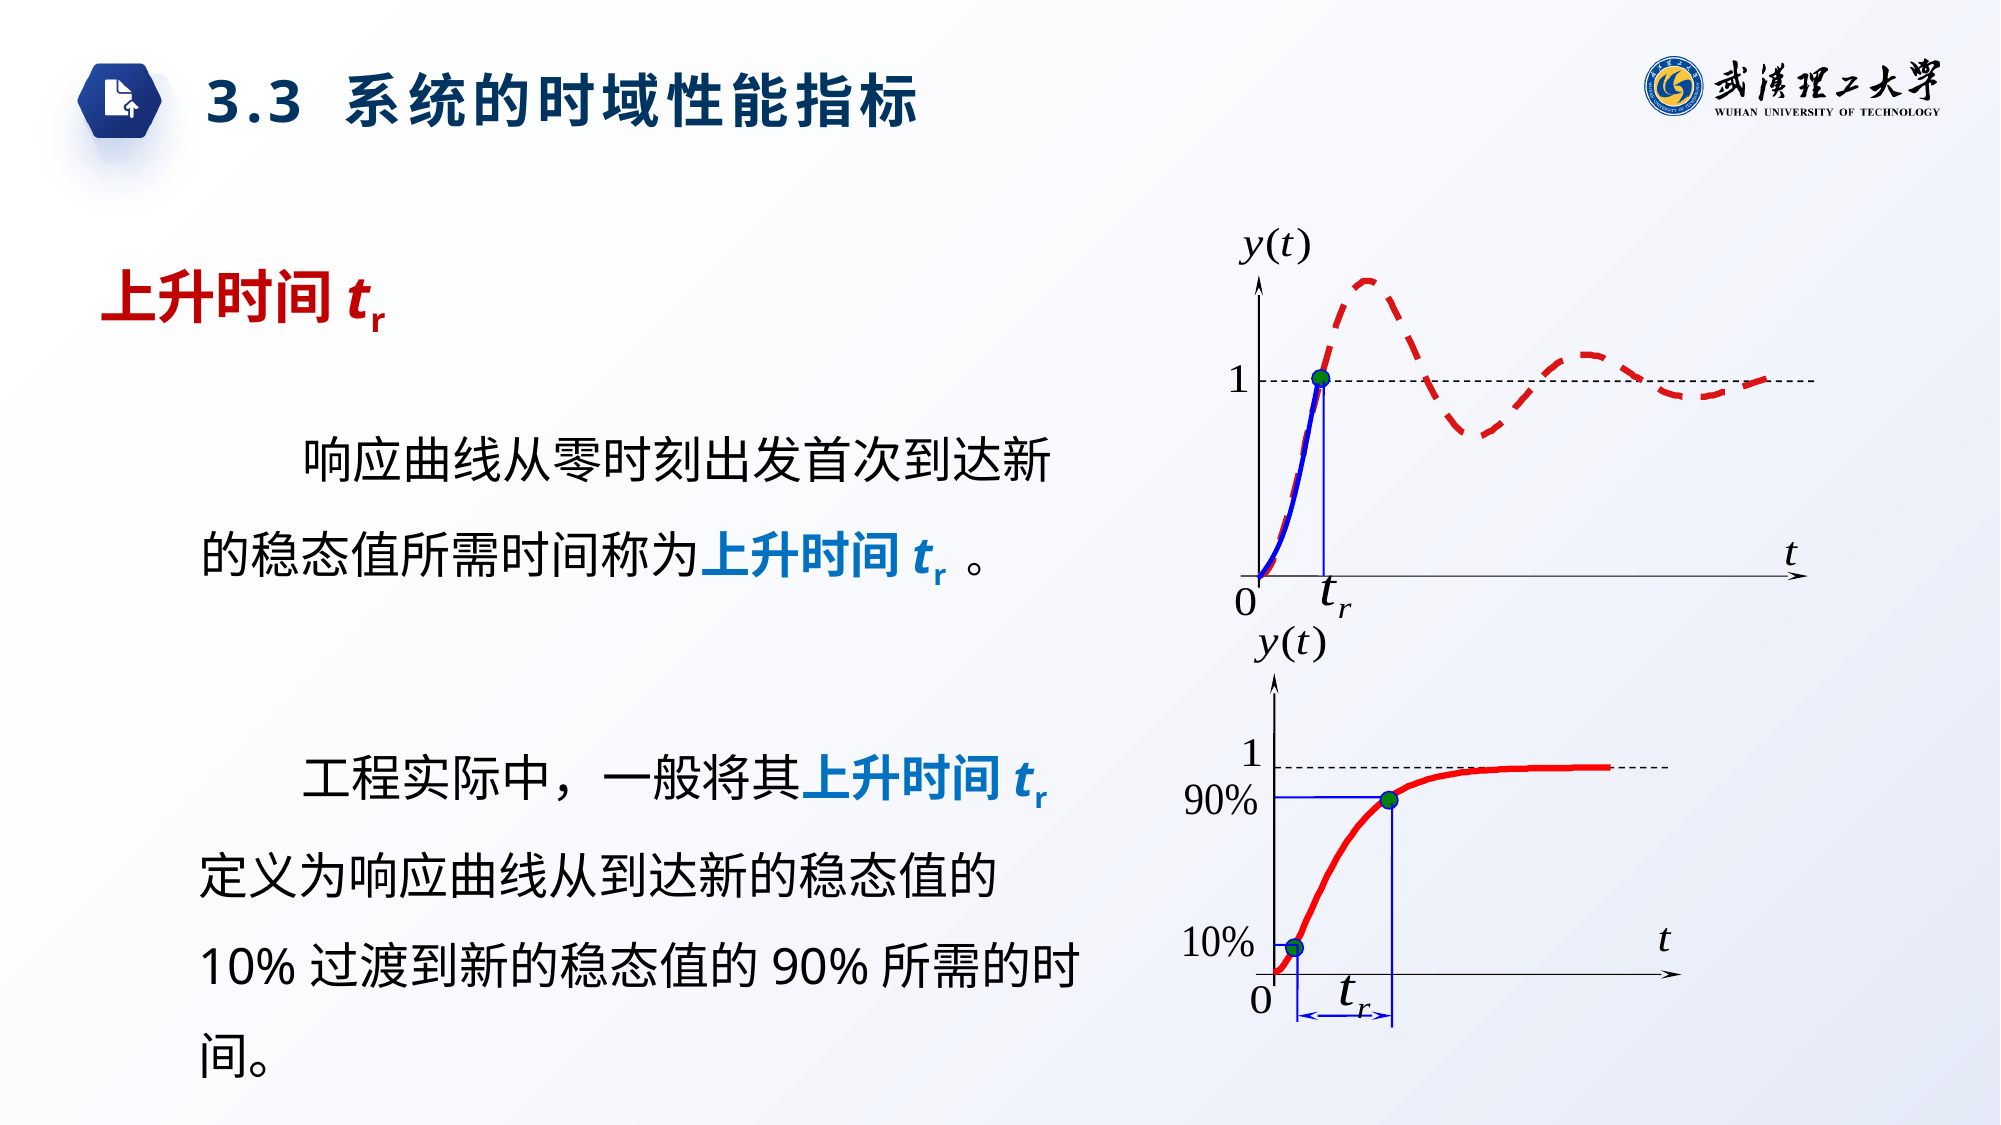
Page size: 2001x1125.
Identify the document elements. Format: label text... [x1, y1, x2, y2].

text_box [1787, 575, 1809, 581]
text_box [1259, 383, 1318, 577]
list 3.3 系统的时域性能指标 [191, 56, 1624, 143]
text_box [1778, 534, 1806, 576]
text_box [1230, 219, 1321, 274]
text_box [1311, 552, 1368, 617]
text_box 响应曲线从零时刻出发首次到达新的稳态值所需时间称为上升时间tr 。 [185, 391, 1113, 599]
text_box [1224, 354, 1253, 399]
text_box [1323, 280, 1767, 551]
text_box [1311, 369, 1330, 388]
text_box 工程实际中，一般将其上升时间tr定义为响应曲线从到达新的稳态值的10%过渡到新的稳态值的90%所需的时间。 [184, 704, 1113, 1092]
text_box [1262, 387, 1323, 575]
text_box 上升时间tr [84, 232, 540, 347]
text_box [1179, 617, 1682, 1028]
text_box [1227, 577, 1267, 617]
text_box [1254, 274, 1264, 296]
picture [0, 0, 2000, 1125]
